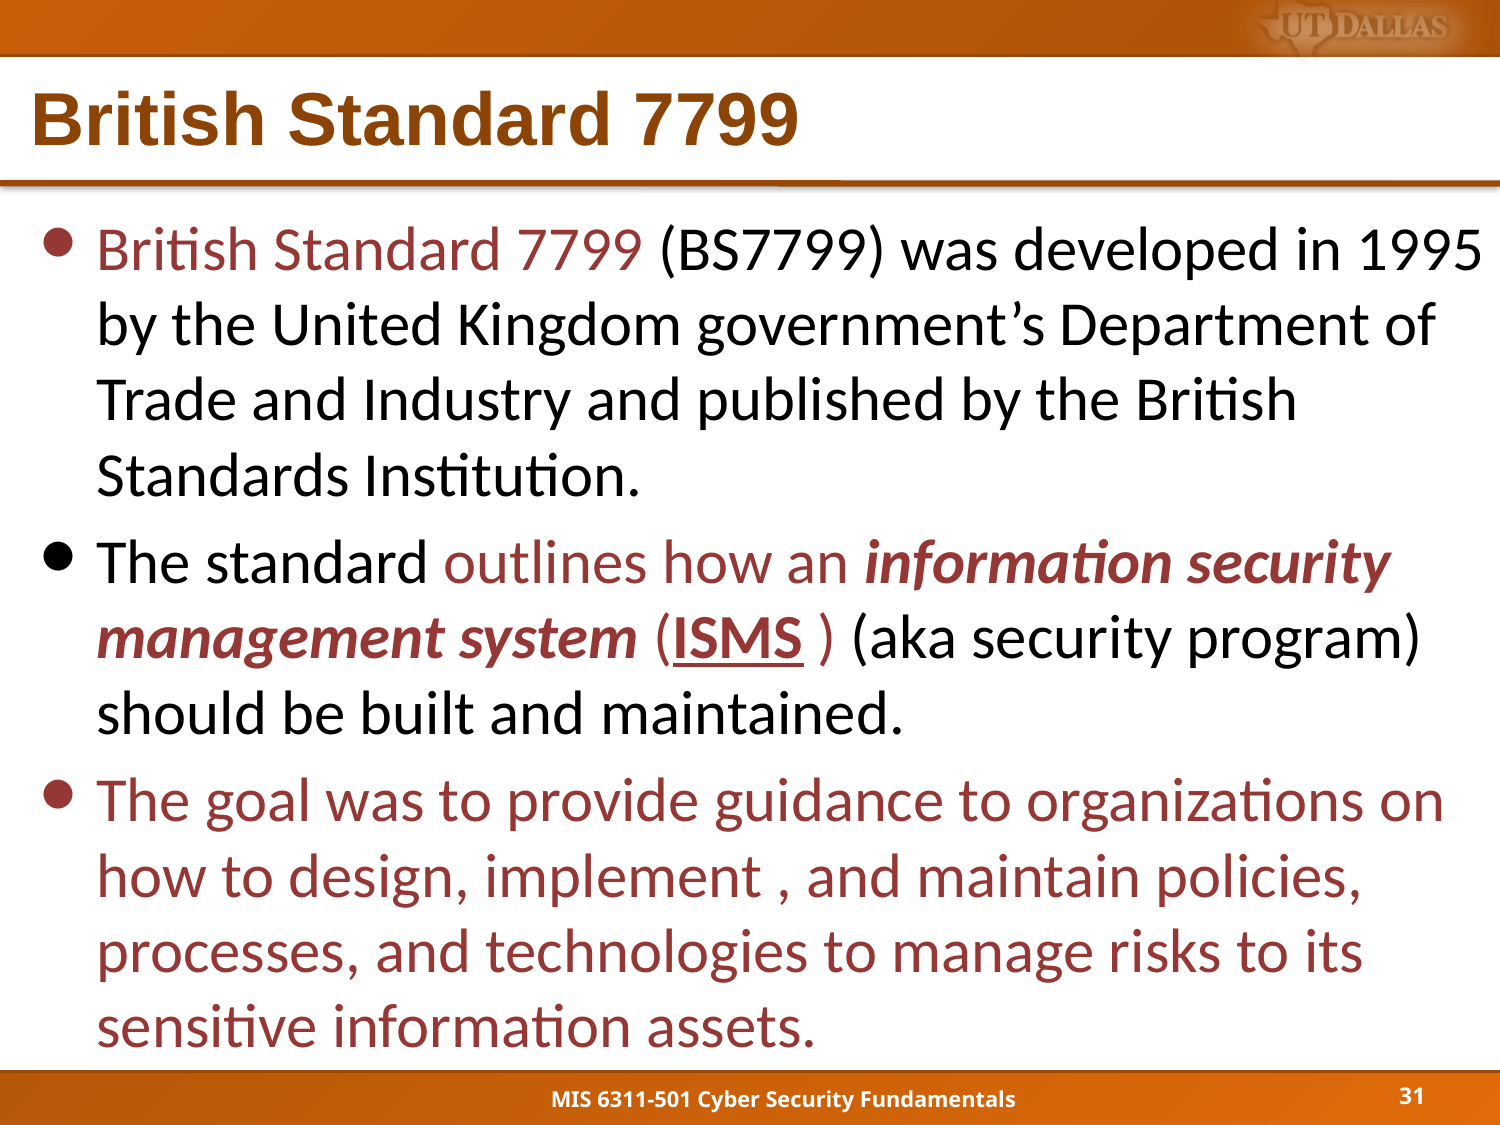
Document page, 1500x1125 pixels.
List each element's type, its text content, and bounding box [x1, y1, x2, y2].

title British Standard 7799 [0, 64, 1500, 178]
slide_number 31 [1350, 1077, 1475, 1120]
list British Standard 7799 (BS7799) was developed in 1995 by the United Kingdom government’s Department of Trade and Industry and published by the British Standards Institution. The standard outlines how an information security management system (ISMS ) (aka security program) should be built and maintained. The goal was to provide guidance to organizations on how to design, implement , and maintain policies, processes, and technologies to manage risks to its sensitive information assets. [24, 199, 1500, 1077]
picture [1218, 0, 1500, 64]
